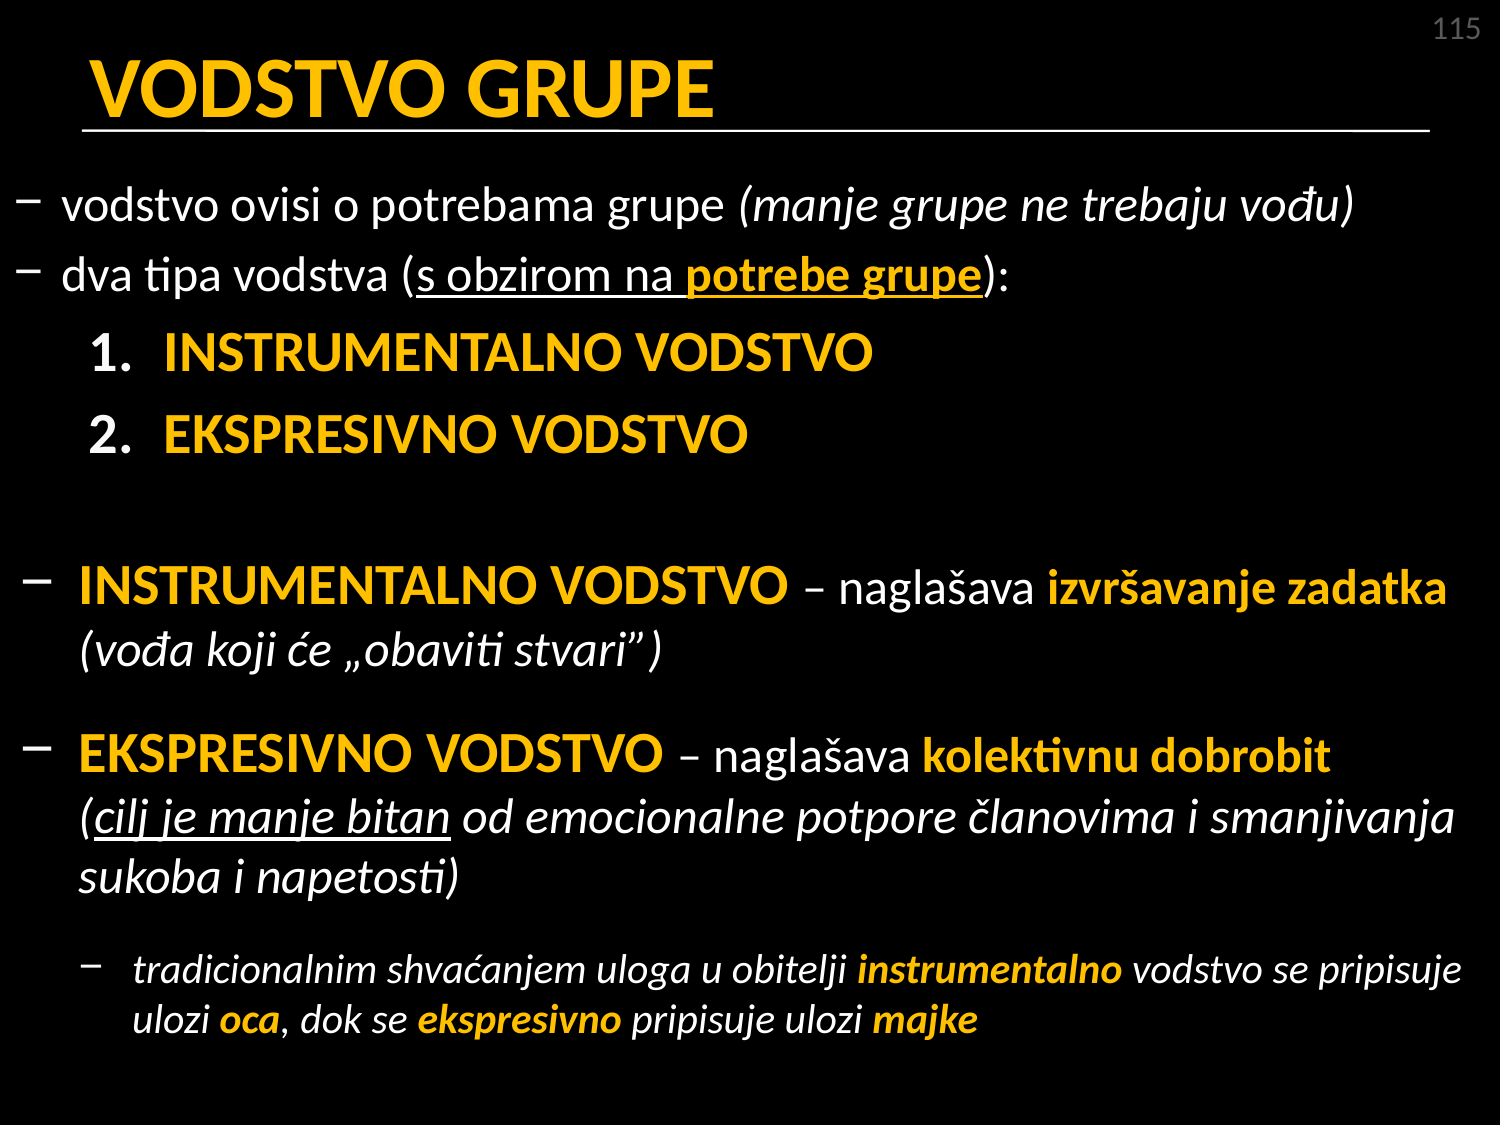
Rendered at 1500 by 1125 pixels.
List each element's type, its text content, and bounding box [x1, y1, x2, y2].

text_box 115 [1416, 0, 1497, 54]
text_box vodstvo ovisi o potrebama grupe (manje grupe ne trebaju vođu) dva tipa vodstva (s obzirom na potrebe grupe): INSTRUMENTALNO VODSTVO EKSPRESIVNO VODSTVO INSTRUMENTALNO VODSTVO – naglašava izvršavanje zadatka (vođa koji će „obaviti stvari”) EKSPRESIVNO VODSTVO – naglašava kolektivnu dobrobit (cilj je manje bitan od emocionalne potpore članovima i smanjivanja sukoba i napetosti) tradicionalnim shvaćanjem uloga u obitelji instrumentalno vodstvo se pripisuje ulozi oca, dok se ekspresivno pripisuje ulozi majke [0, 164, 1500, 1102]
title VODSTVO GRUPE [75, 11, 1442, 155]
